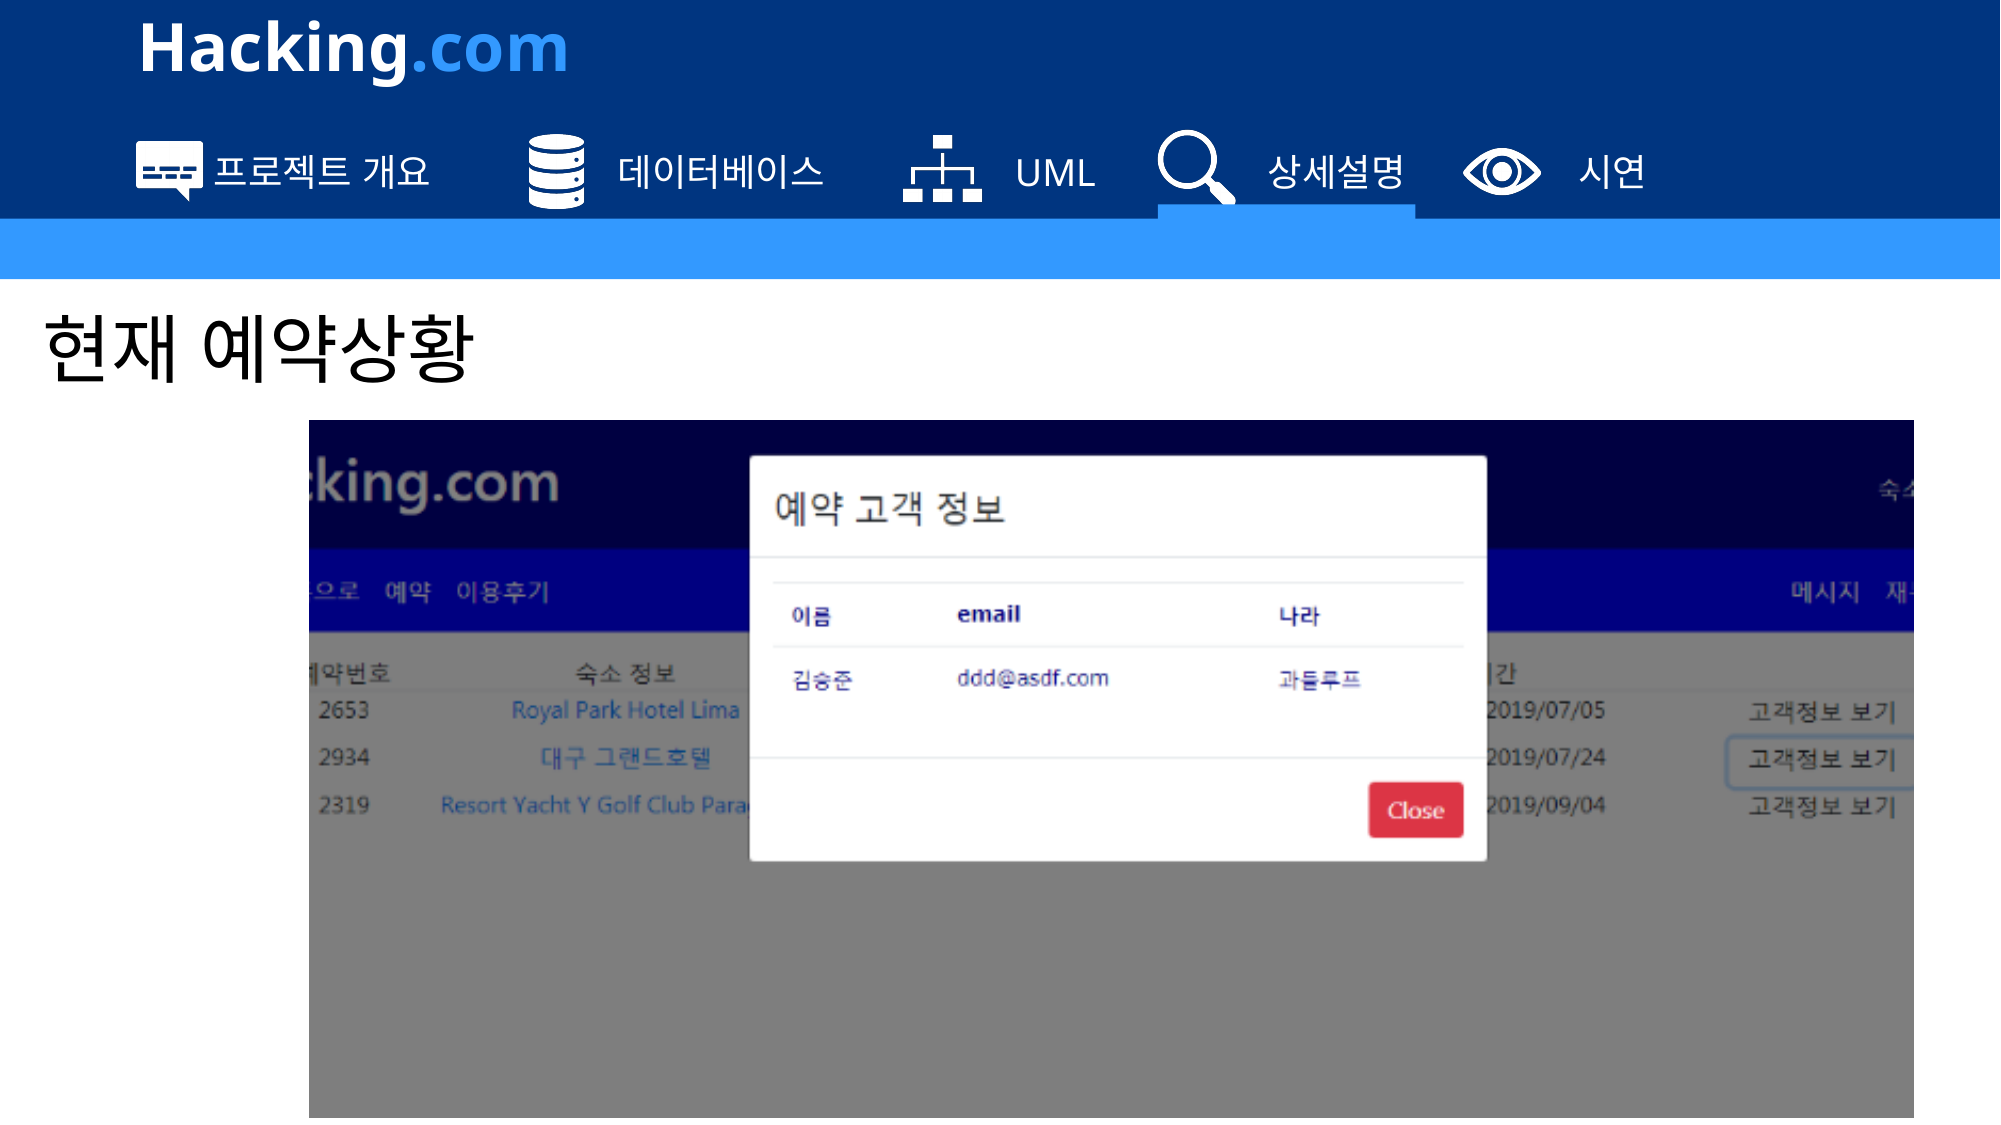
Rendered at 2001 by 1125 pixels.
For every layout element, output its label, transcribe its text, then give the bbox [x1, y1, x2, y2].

text_box [0, 219, 2000, 280]
picture [309, 420, 1914, 1118]
picture [0, 0, 2000, 219]
text_box 현재 예약상황 [27, 295, 1583, 401]
